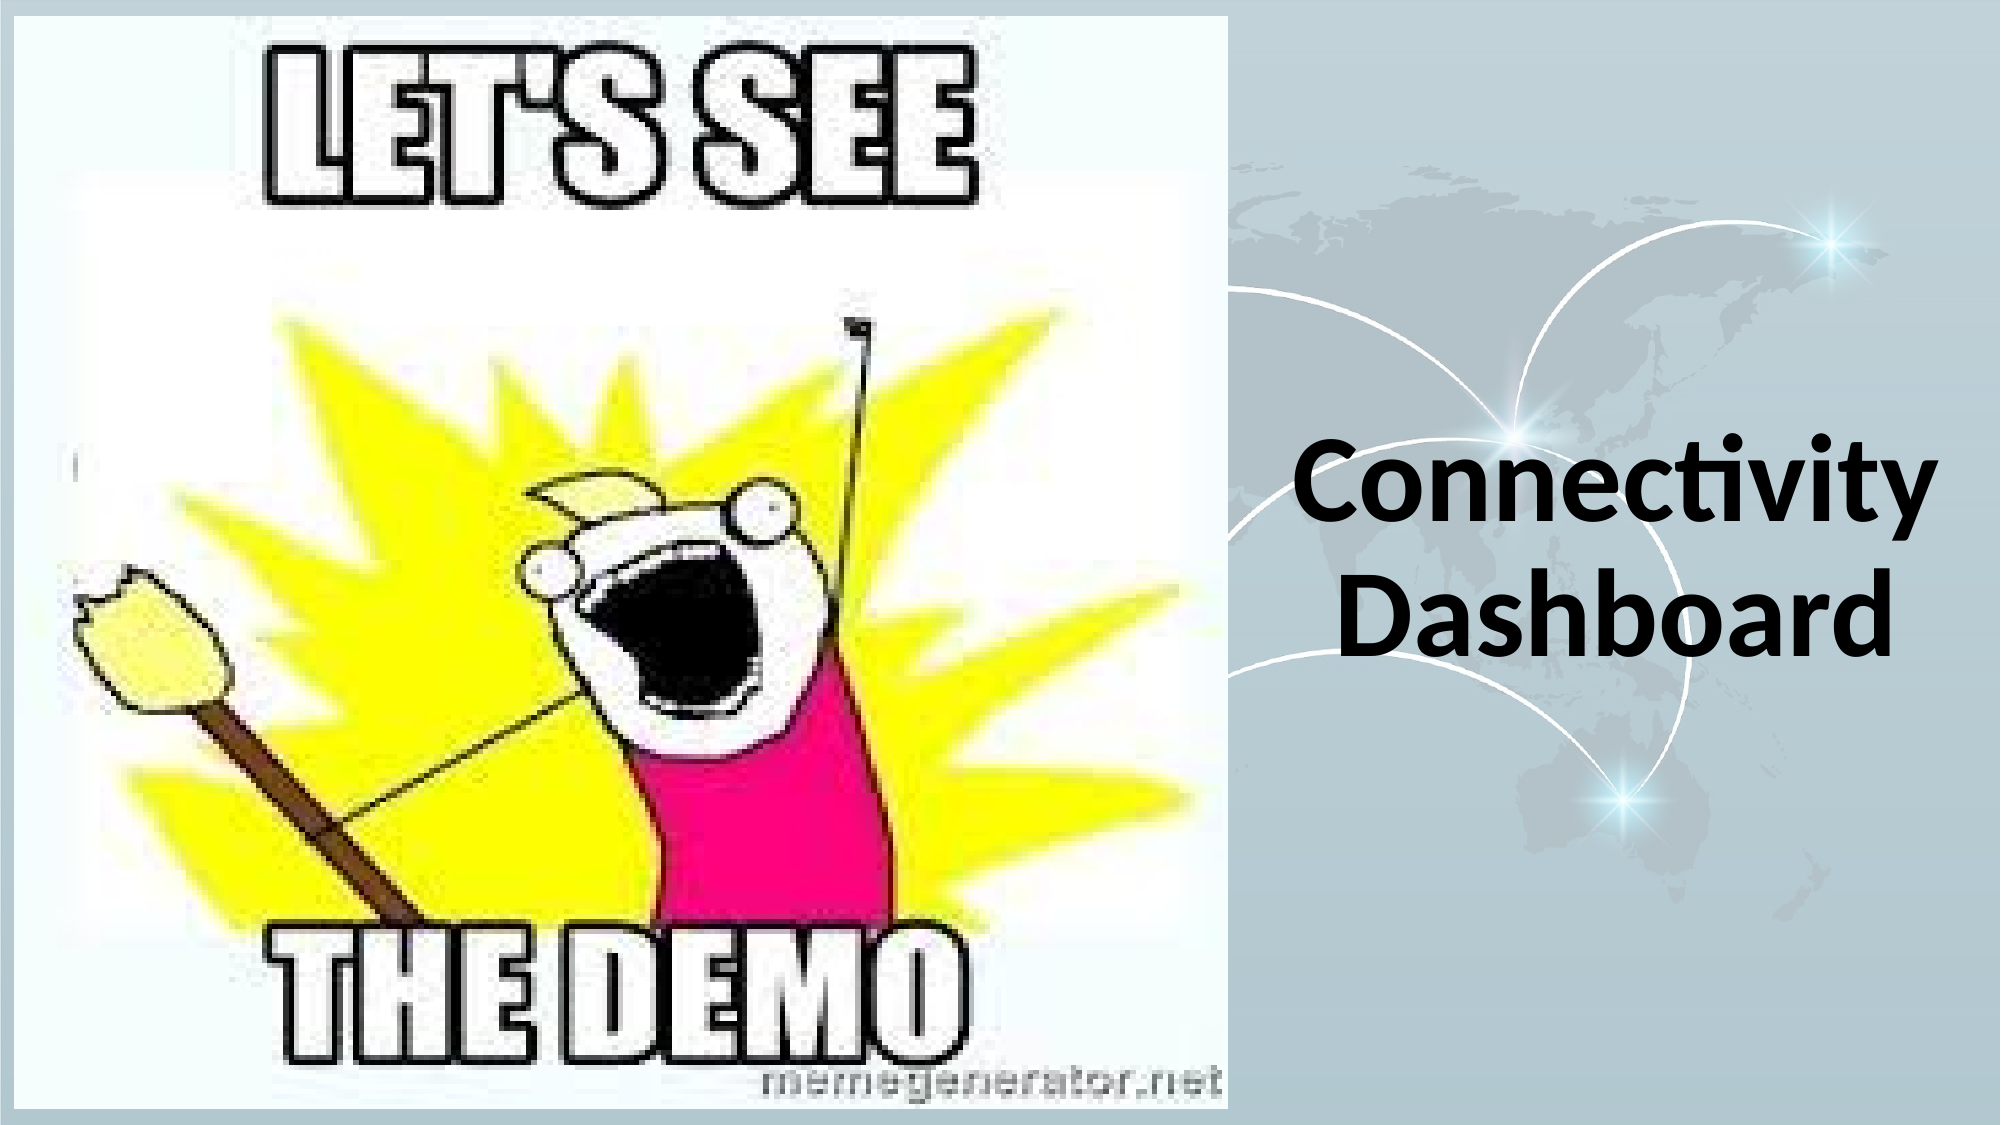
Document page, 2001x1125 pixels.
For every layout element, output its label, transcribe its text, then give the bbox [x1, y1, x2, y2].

title Connectivity Dashboard [1244, 257, 1989, 839]
text_box [1231, 421, 1863, 488]
picture [13, 16, 1228, 1109]
